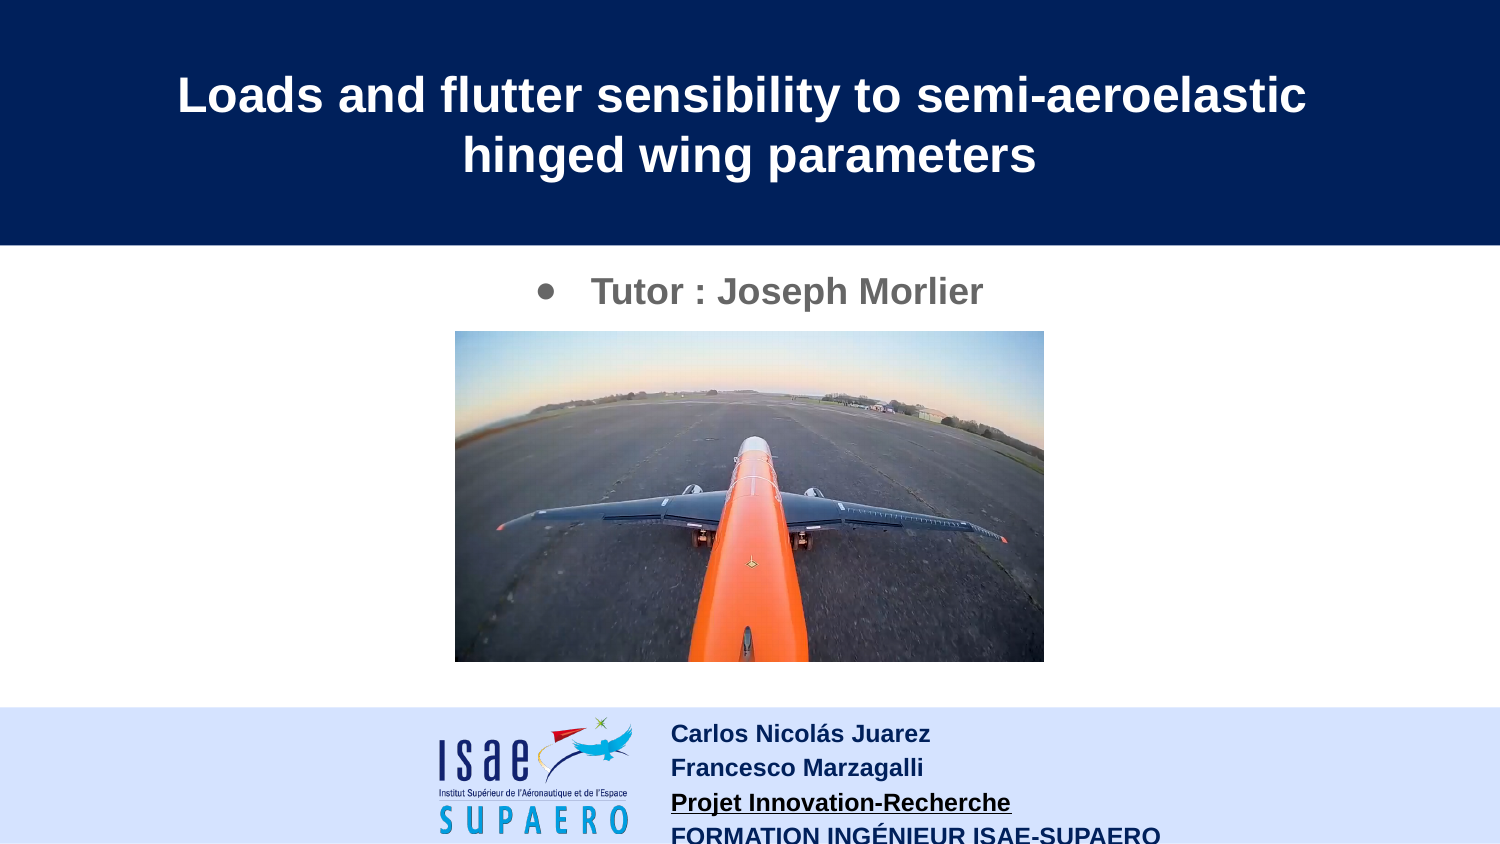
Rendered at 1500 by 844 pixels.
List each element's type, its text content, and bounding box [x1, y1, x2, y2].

text_box Tutor : Joseph Morlier [412, 251, 1087, 331]
text_box [0, 707, 1500, 844]
text_box Loads and flutter sensibility to semi-aeroelastic hinged wing parameters [0, 0, 1500, 246]
picture [438, 717, 632, 834]
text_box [454, 330, 1046, 663]
picture [587, 823, 592, 834]
picture [615, 810, 623, 829]
picture [529, 827, 536, 834]
text_box Carlos Nicolás Juarez Francesco Marzagalli Projet Innovation-Recherche FORMATION INGÉNIEUR ISAE-SUPAERO [655, 713, 1253, 844]
